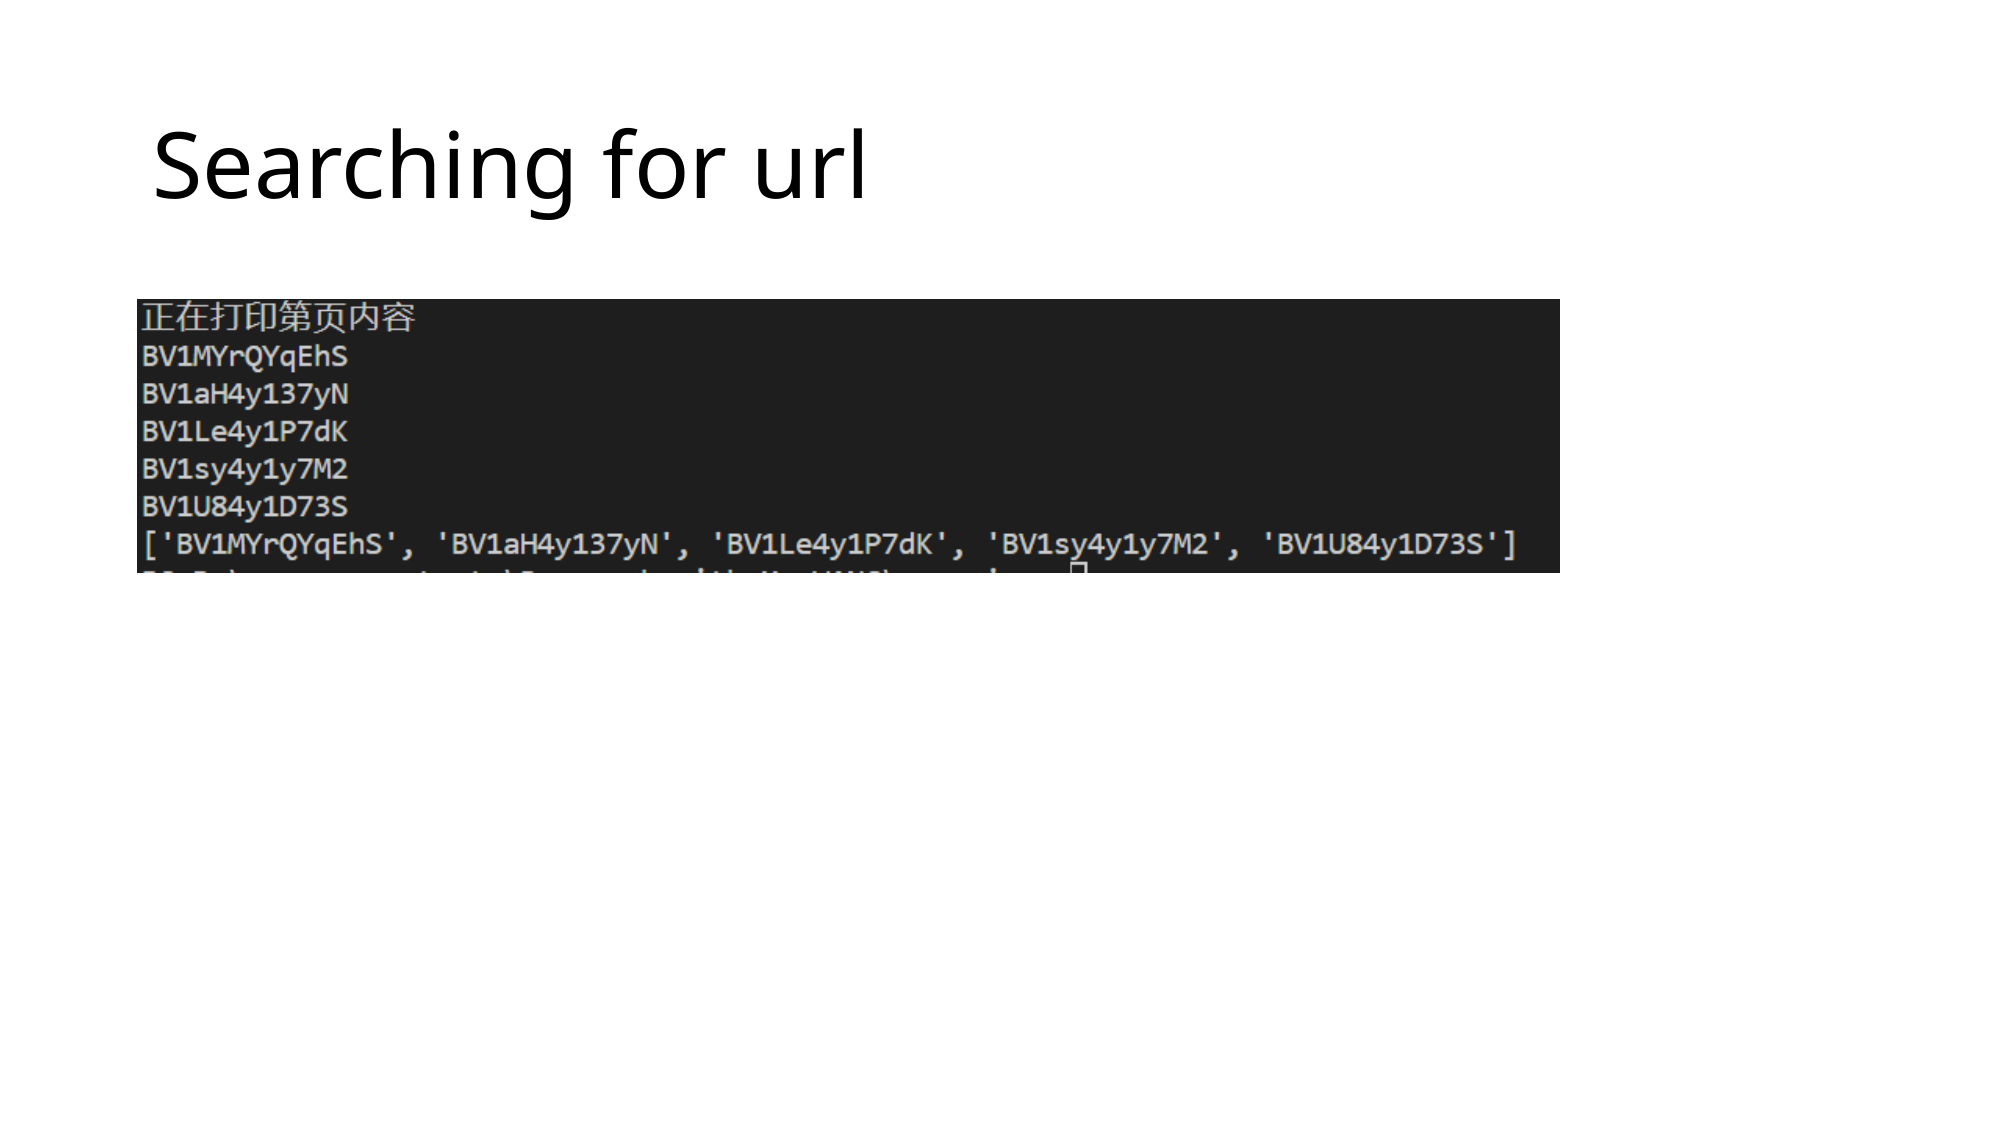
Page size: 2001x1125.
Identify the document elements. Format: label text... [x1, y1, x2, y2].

picture [136, 298, 1560, 574]
title Searching for url [137, 59, 1863, 278]
